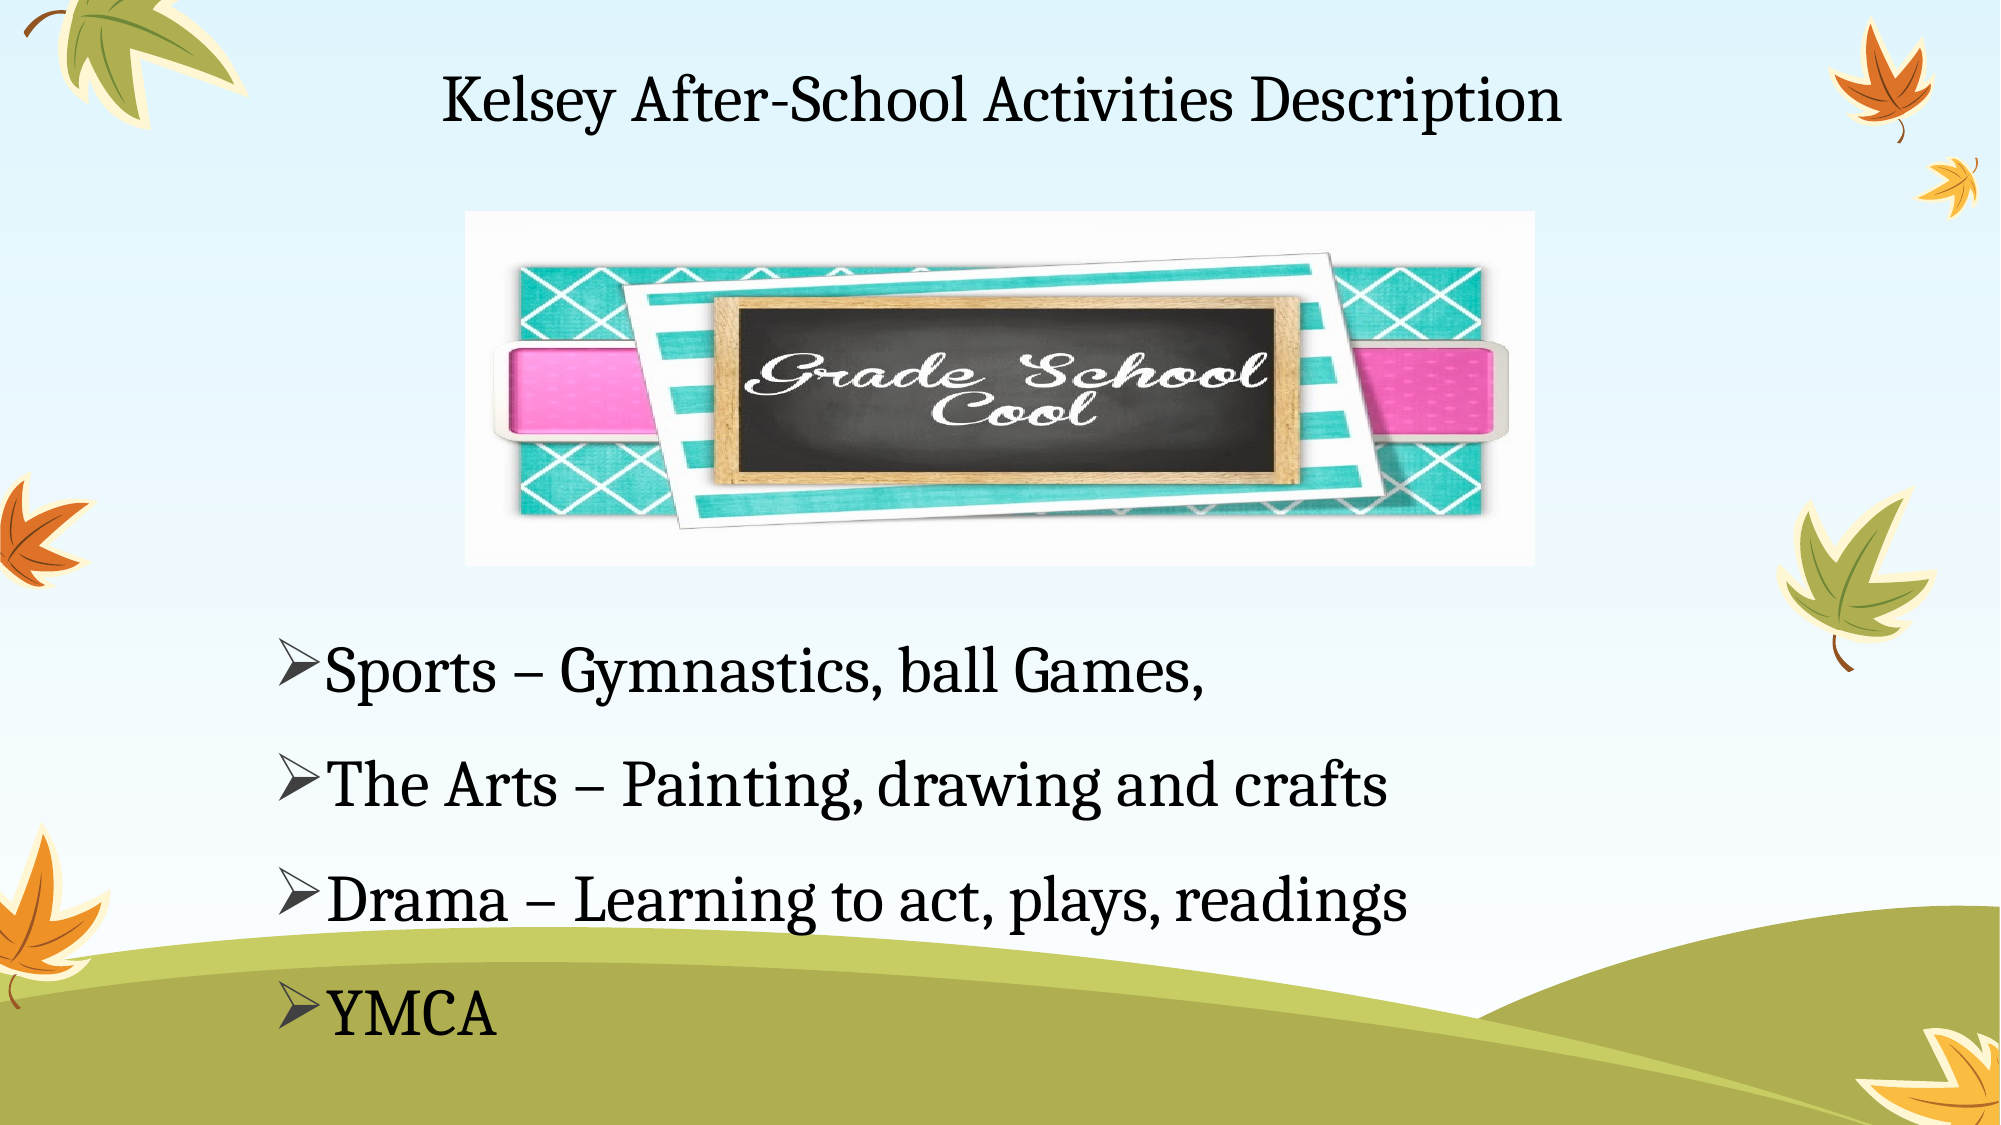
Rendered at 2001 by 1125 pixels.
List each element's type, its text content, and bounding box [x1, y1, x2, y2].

list Kelsey After-School Activities Description Sports – Gymnastics, ball Games, The Arts – Painting, drawing and crafts Drama – Learning to act, plays, readings YMCA [250, 53, 1750, 1078]
picture [465, 211, 1535, 566]
